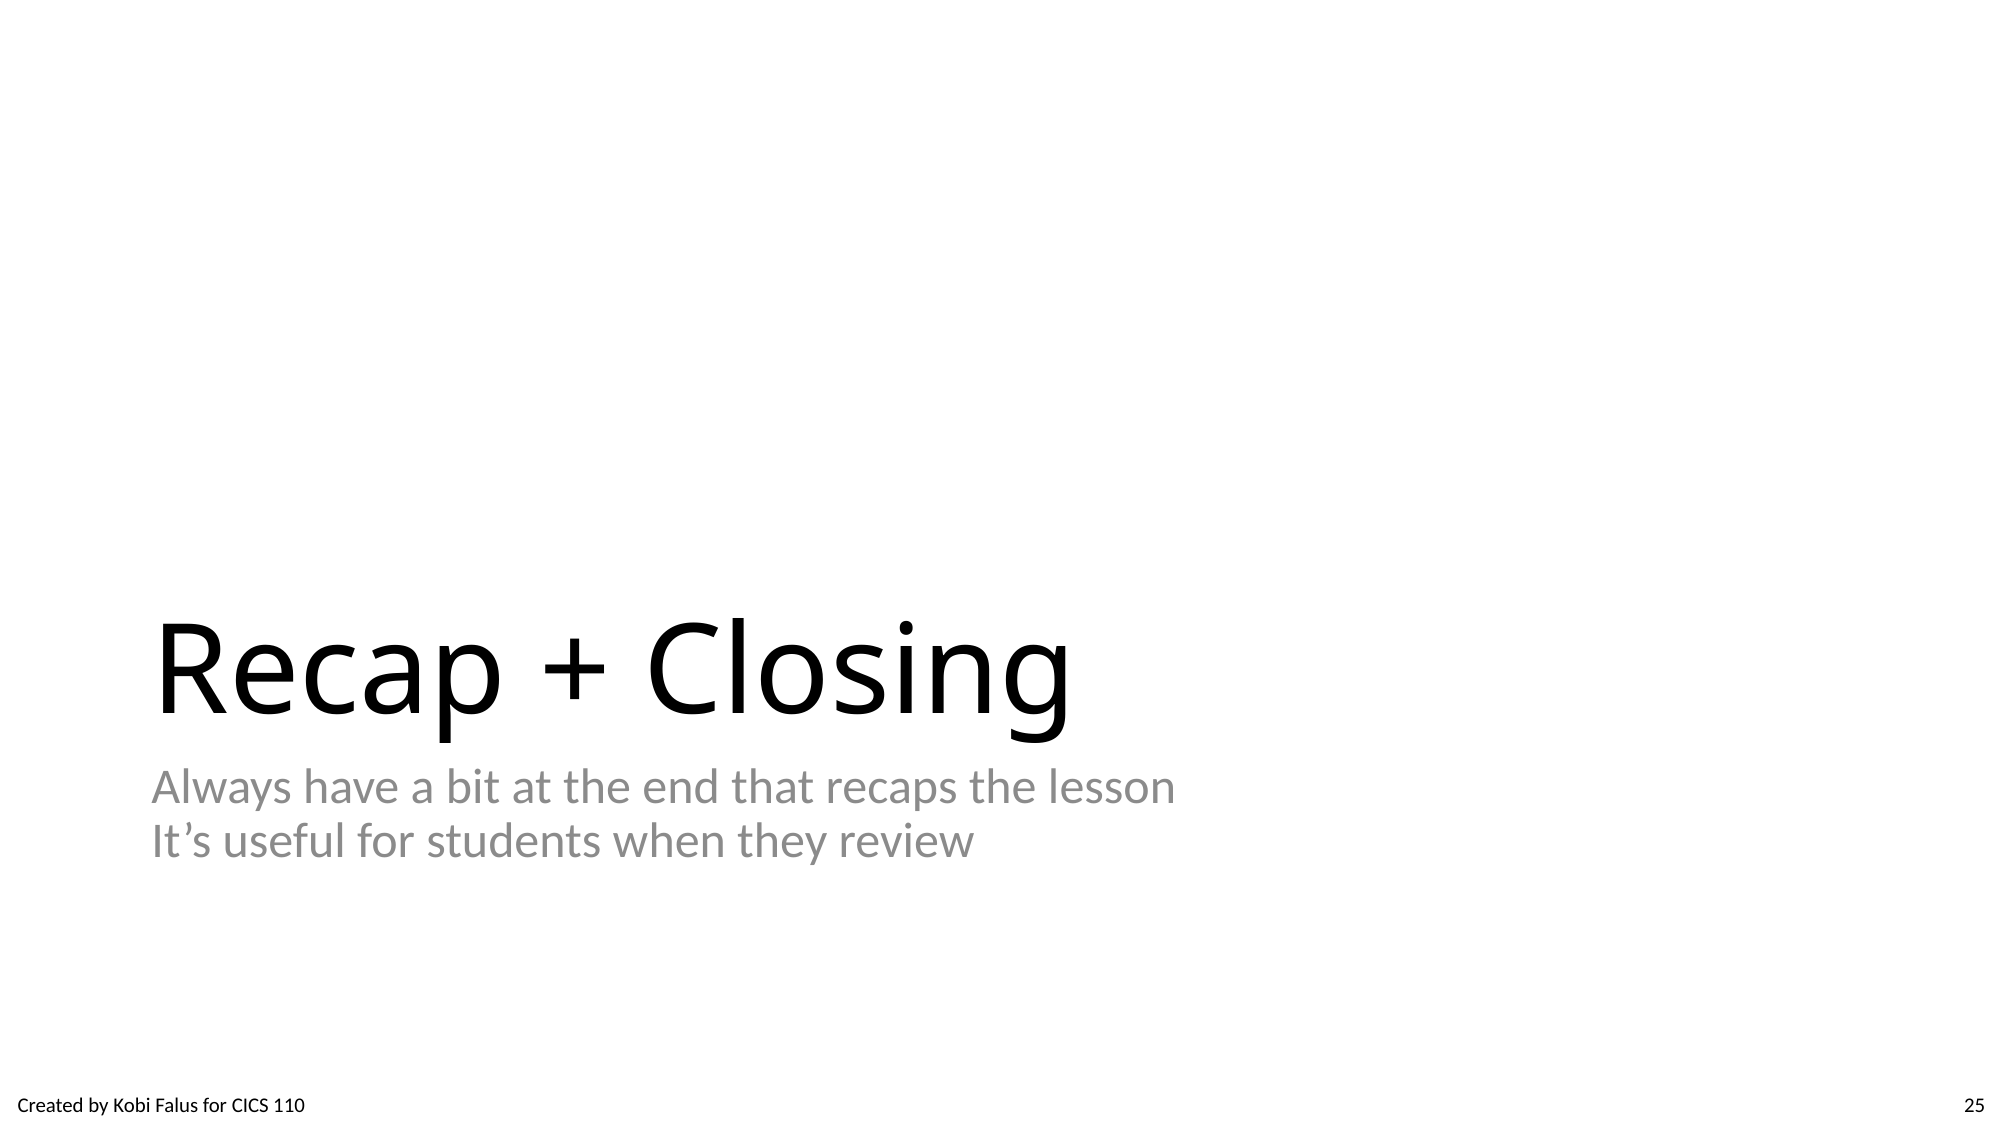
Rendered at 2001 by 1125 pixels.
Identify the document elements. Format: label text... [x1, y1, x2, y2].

title Recap + Closing [136, 280, 1862, 749]
list Always have a bit at the end that recaps the lesson It’s useful for students when they review [136, 752, 1862, 999]
